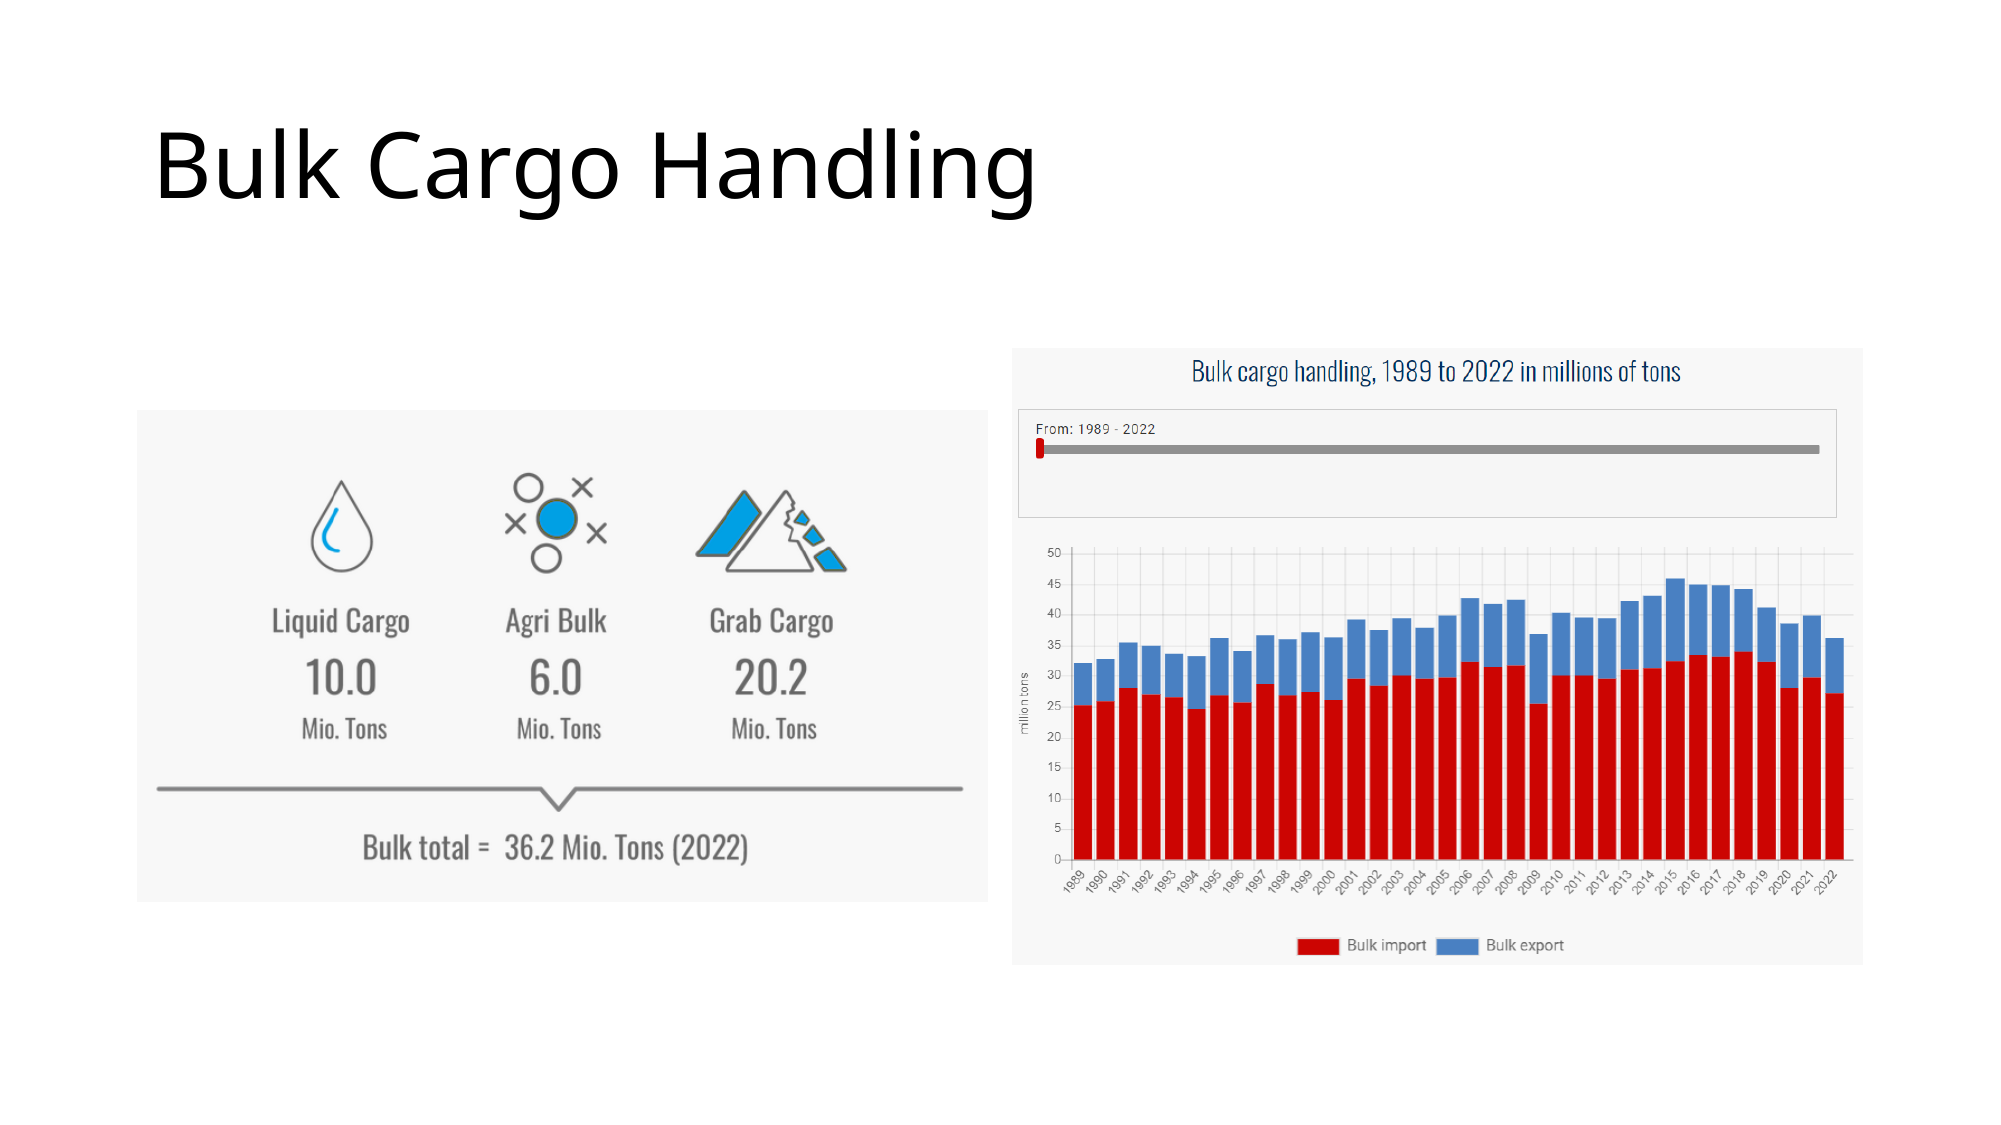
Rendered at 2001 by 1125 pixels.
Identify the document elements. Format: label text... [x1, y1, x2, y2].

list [137, 410, 988, 902]
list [1012, 348, 1863, 965]
title Bulk Cargo Handling [137, 59, 1863, 278]
